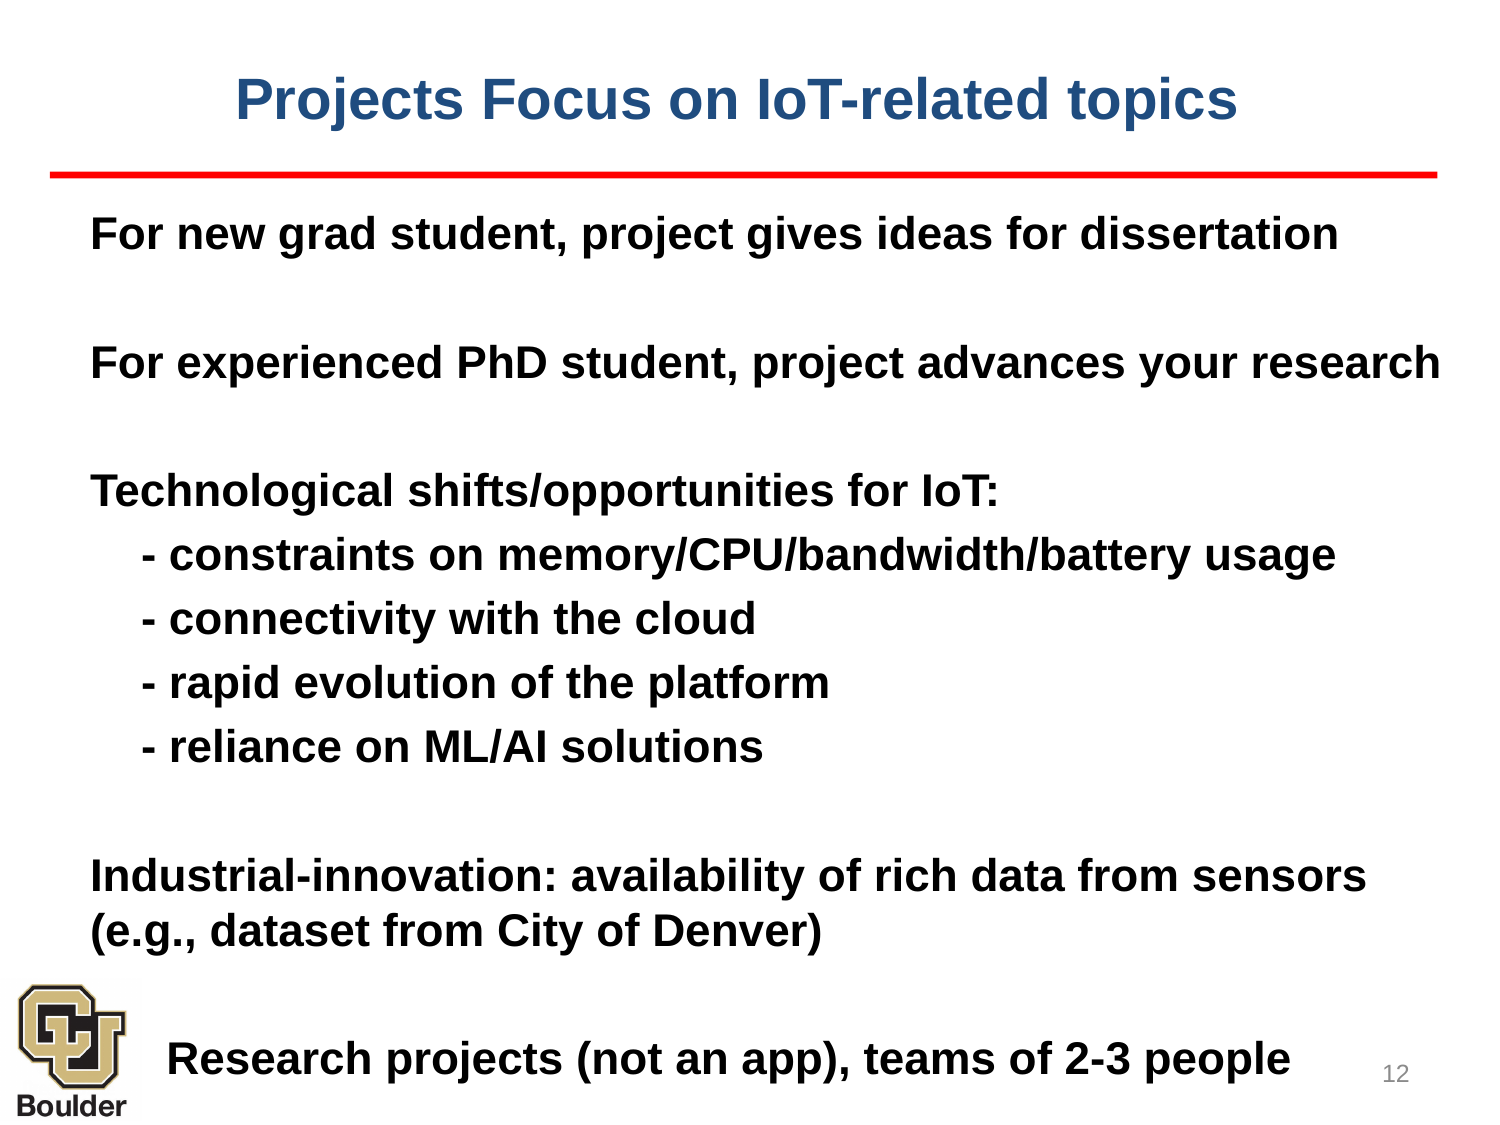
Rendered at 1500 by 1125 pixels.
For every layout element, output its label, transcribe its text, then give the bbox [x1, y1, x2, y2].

list For new grad student, project gives ideas for dissertation For experienced PhD student, project advances your research Technological shifts/opportunities for IoT: - constraints on memory/CPU/bandwidth/battery usage - connectivity with the cloud - rapid evolution of the platform - reliance on ML/AI solutions Industrial-innovation: availability of rich data from sensors (e.g., dataset from City of Denver) Research projects (not an app), teams of 2-3 people [74, 196, 1476, 970]
title Projects Focus on IoT-related topics [74, 14, 1401, 178]
slide_number 12 [1074, 1042, 1425, 1103]
picture [0, 978, 142, 1125]
